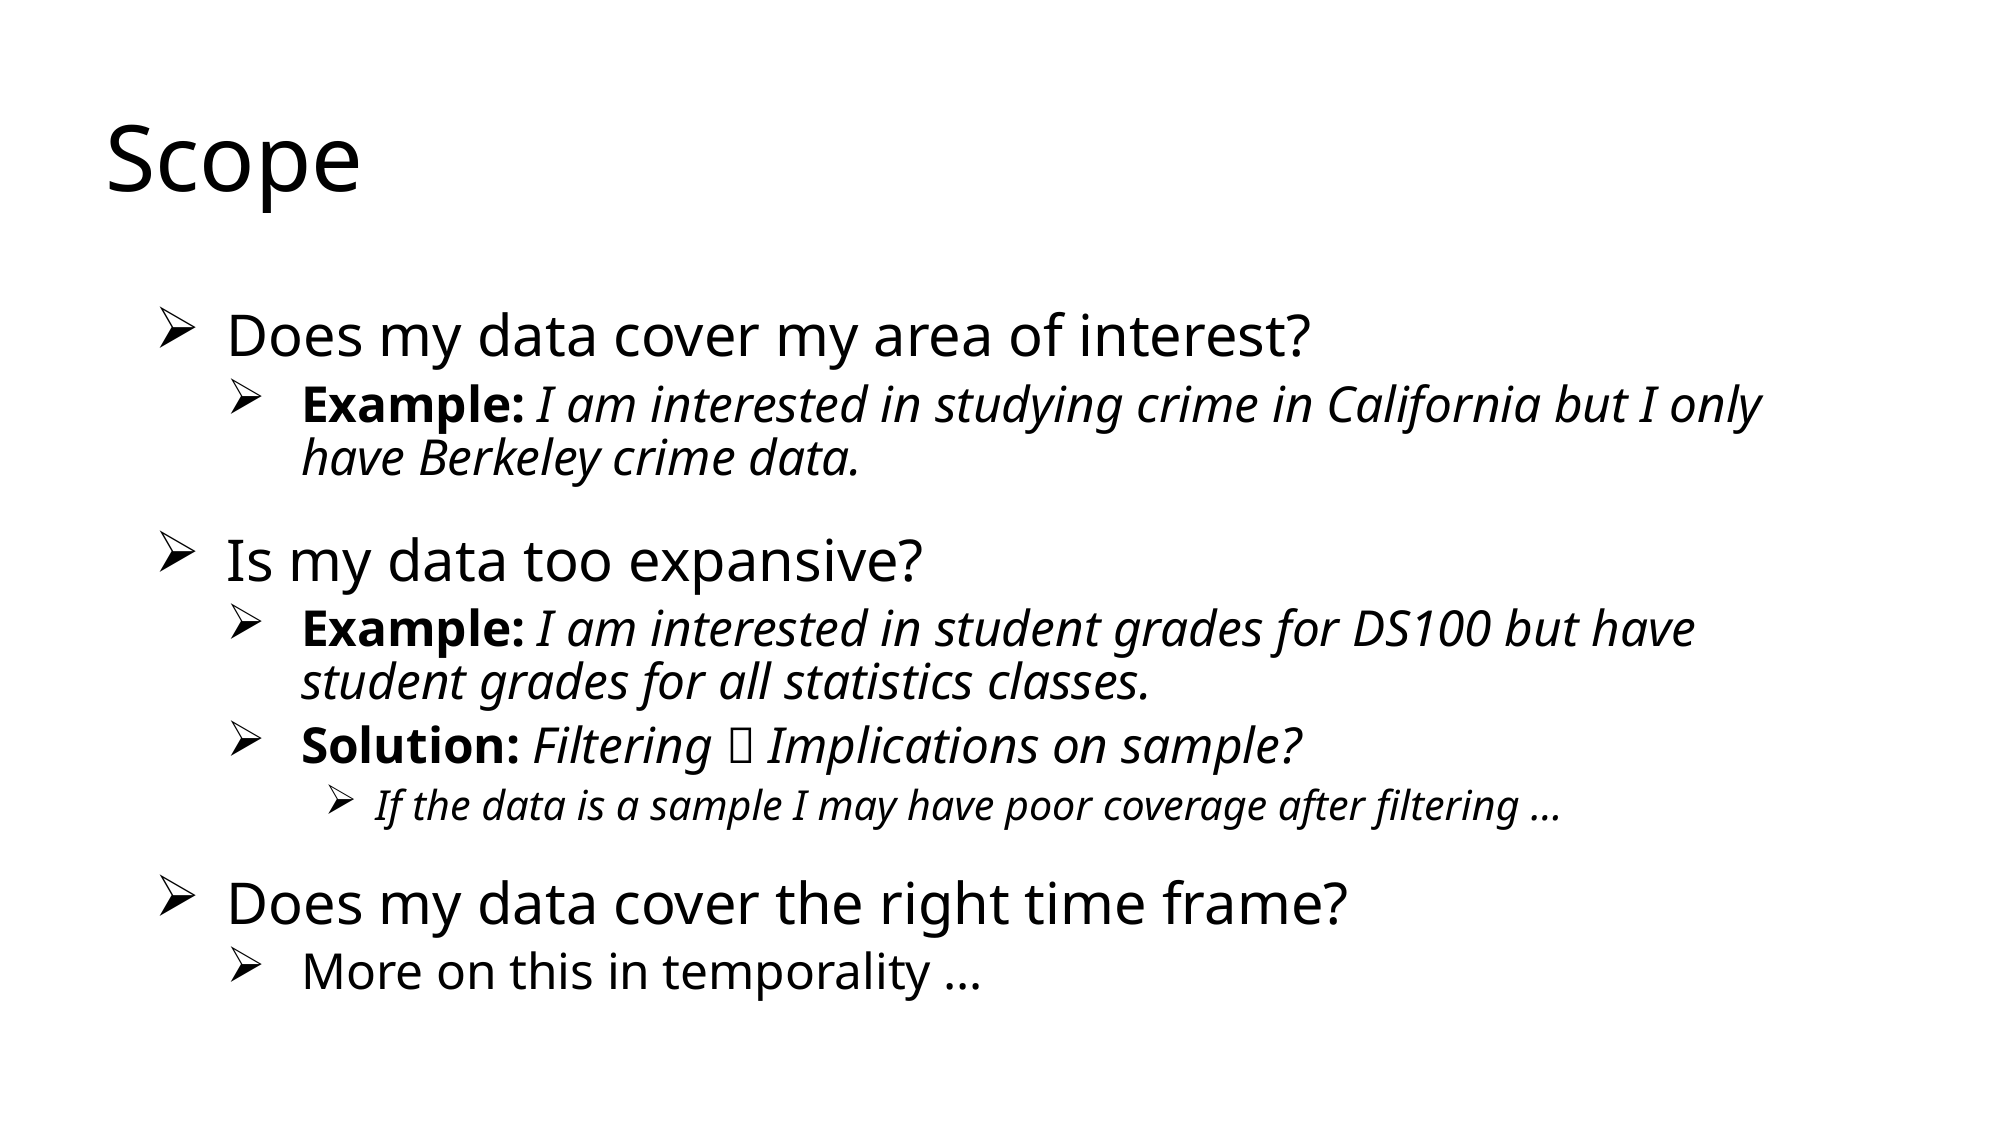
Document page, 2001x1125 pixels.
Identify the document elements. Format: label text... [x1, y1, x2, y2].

title Scope [90, 52, 1863, 271]
list Does my data cover my area of interest? Example: I am interested in studying crime in California but I only have Berkeley crime data. Is my data too expansive? Example: I am interested in student grades for DS100 but have student grades for all statistics classes. Solution: Filtering  Implications on sample? If the data is a sample I may have poor coverage after filtering … Does my data cover the right time frame? More on this in temporality … [137, 299, 1863, 1014]
